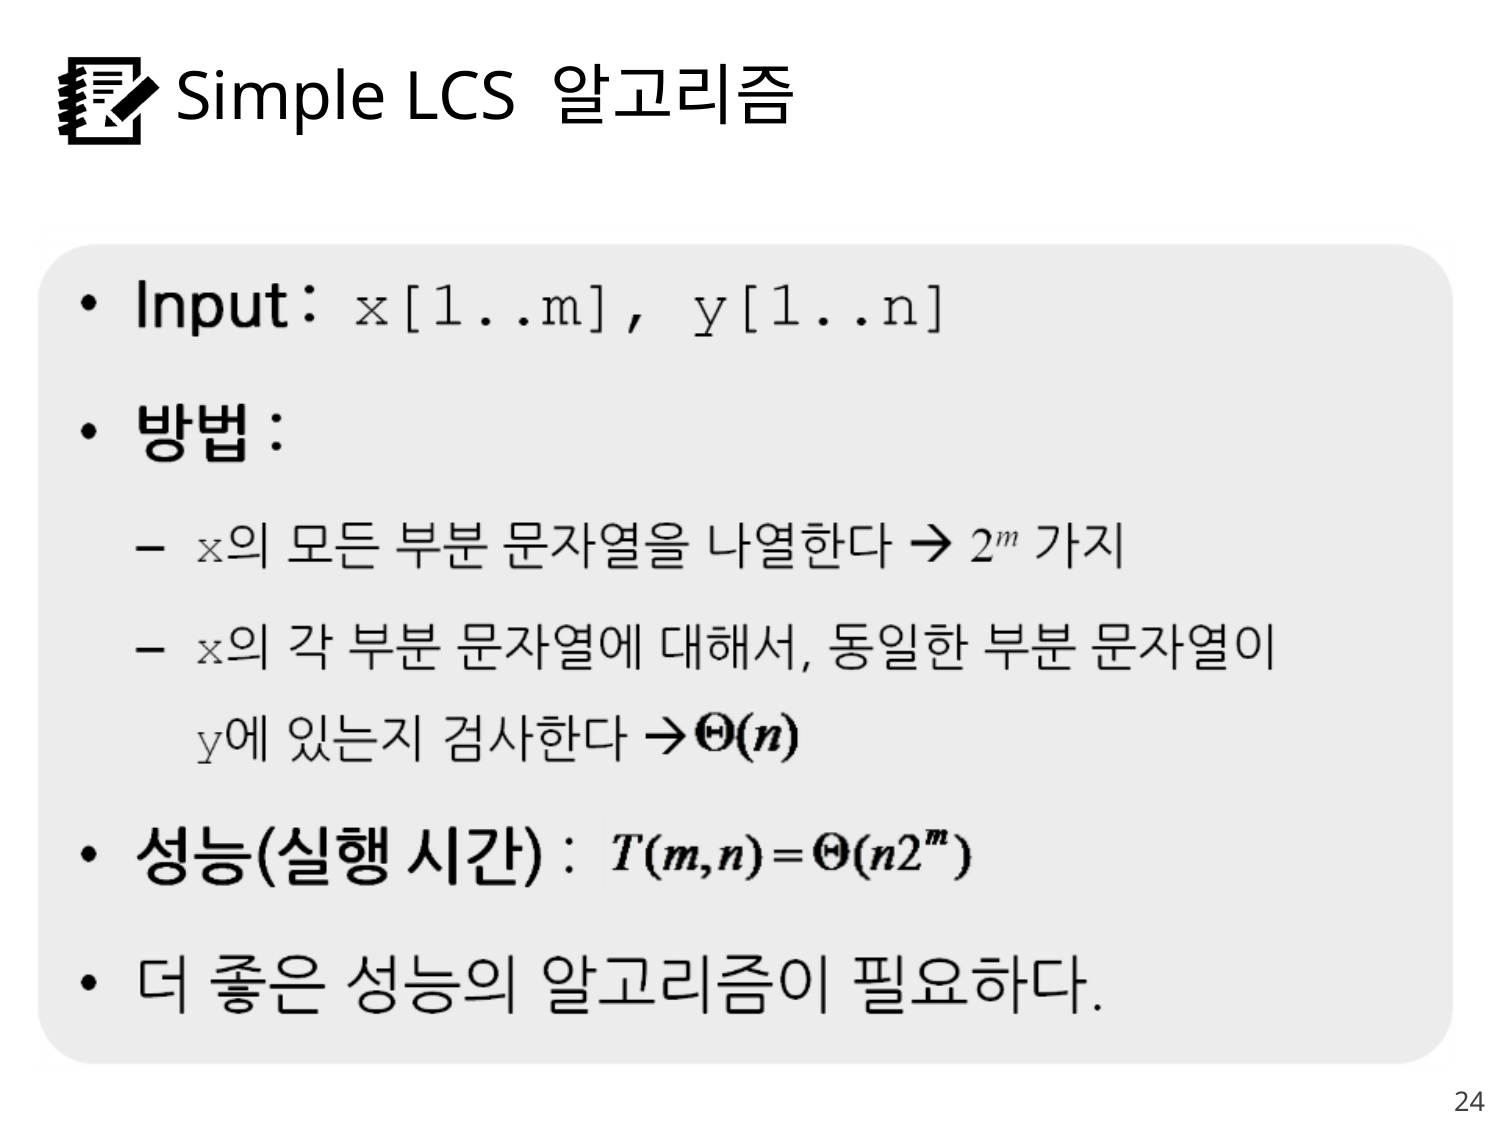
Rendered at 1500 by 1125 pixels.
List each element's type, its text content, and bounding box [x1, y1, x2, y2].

picture [55, 42, 162, 159]
slide_number 24 [1149, 1076, 1500, 1125]
title Simple LCS 알고리즘 [160, 45, 1500, 164]
picture [28, 221, 1472, 1072]
